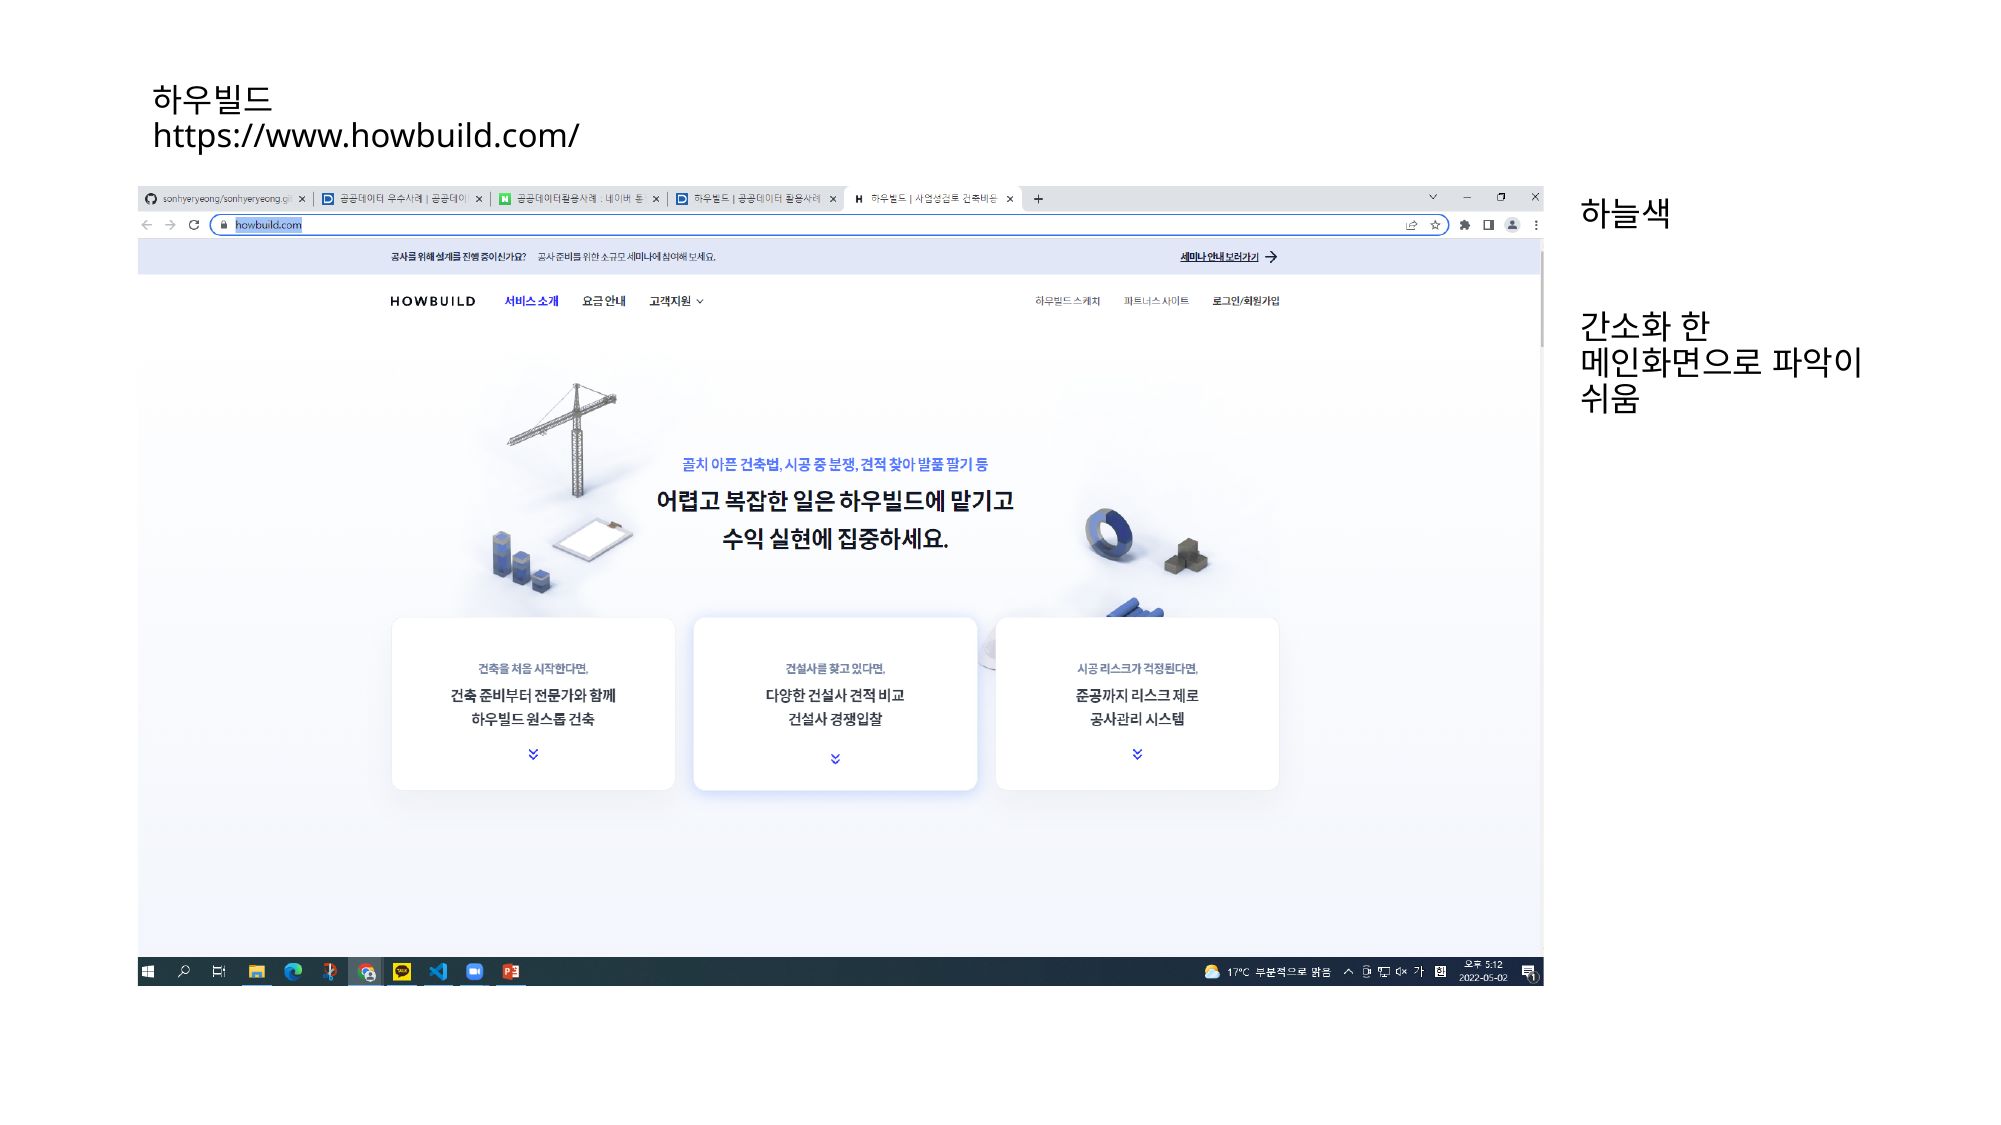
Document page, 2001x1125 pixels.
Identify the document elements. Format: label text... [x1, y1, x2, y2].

picture [137, 186, 1544, 986]
list 하늘색 간소화 한 메인화면으로 파악이 쉬움 [1565, 189, 1899, 986]
title 하우빌드 https://www.howbuild.com/ [137, 75, 1899, 162]
